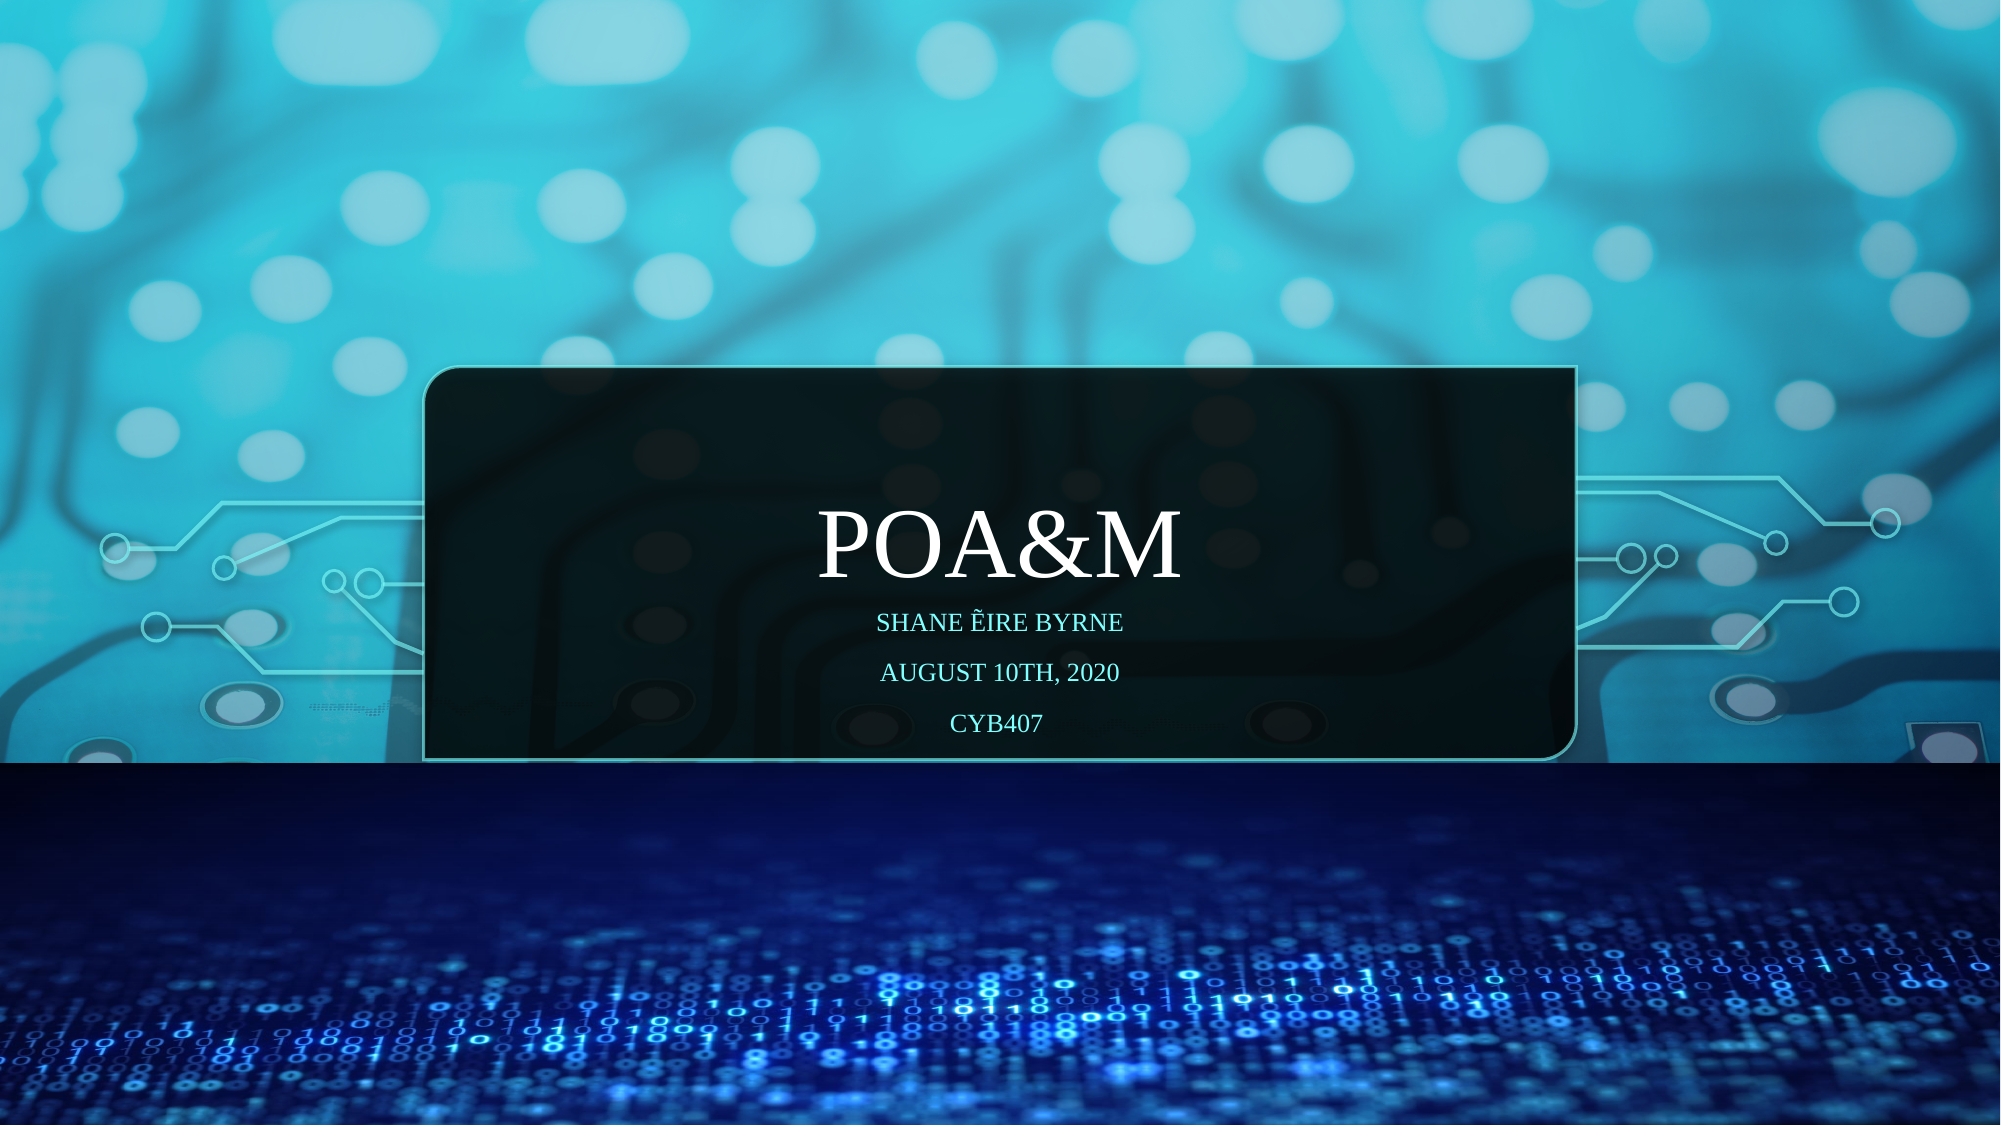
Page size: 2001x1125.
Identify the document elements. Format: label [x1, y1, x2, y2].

text_box [99, 366, 1902, 760]
picture [0, 0, 2000, 1125]
